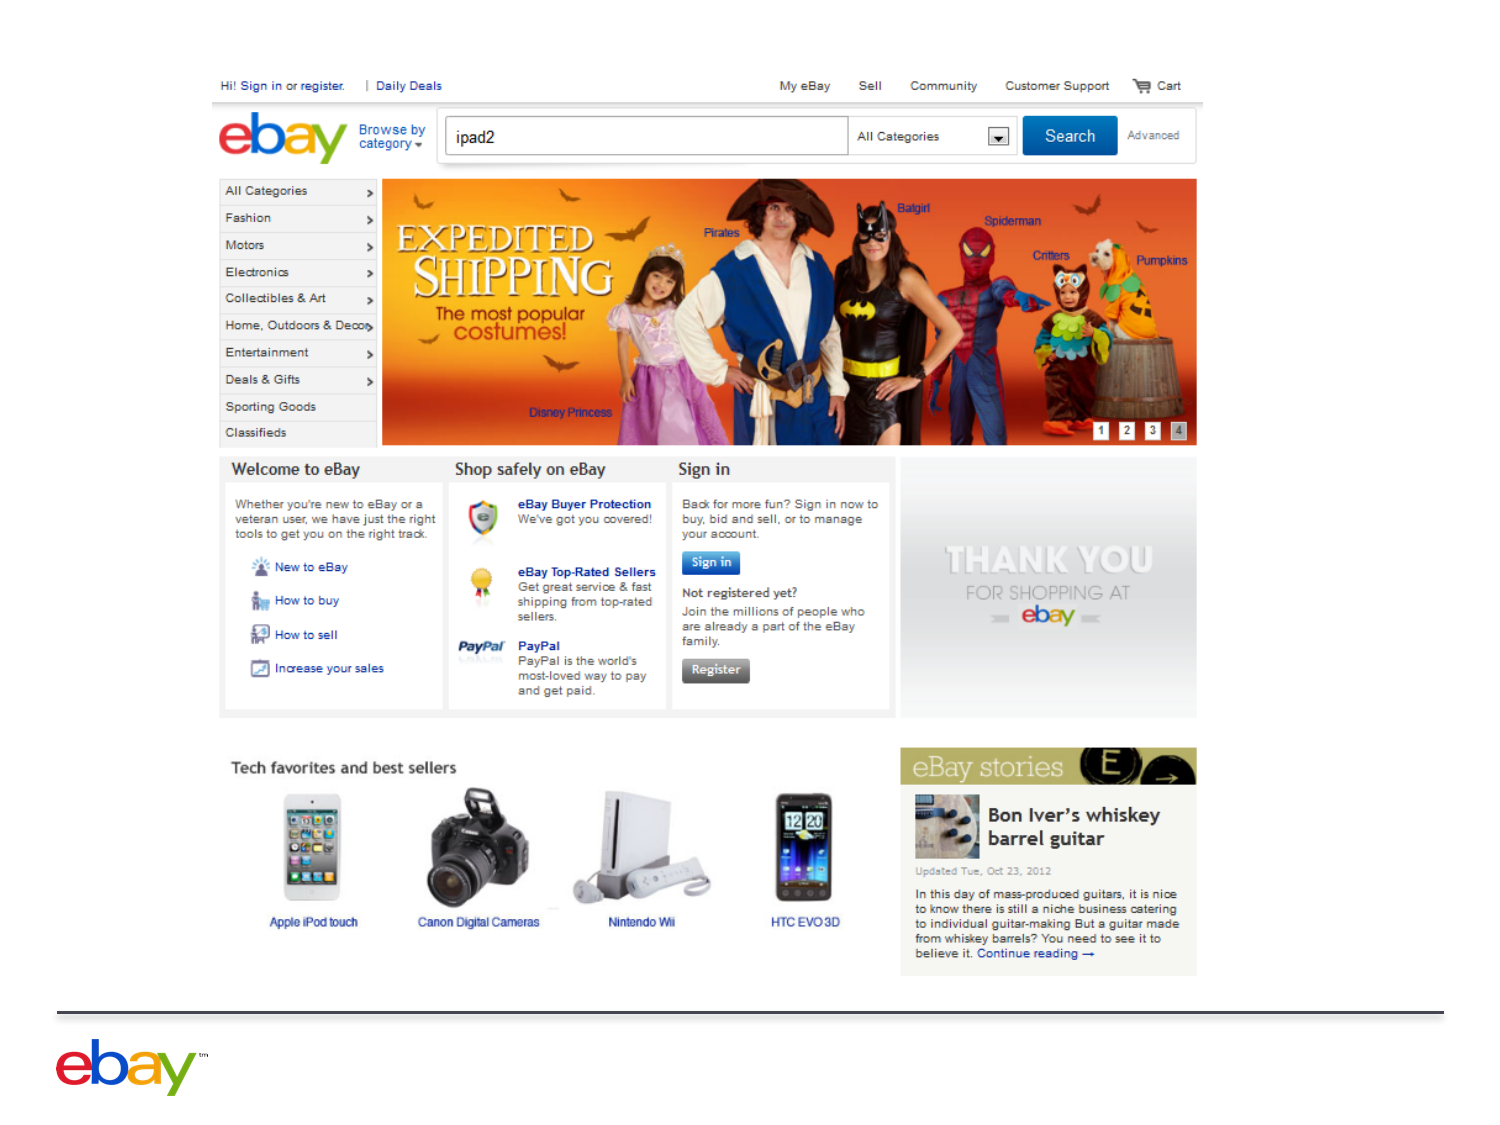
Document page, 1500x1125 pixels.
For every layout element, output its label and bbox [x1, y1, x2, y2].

picture [56, 1039, 208, 1096]
picture [212, 74, 1203, 977]
